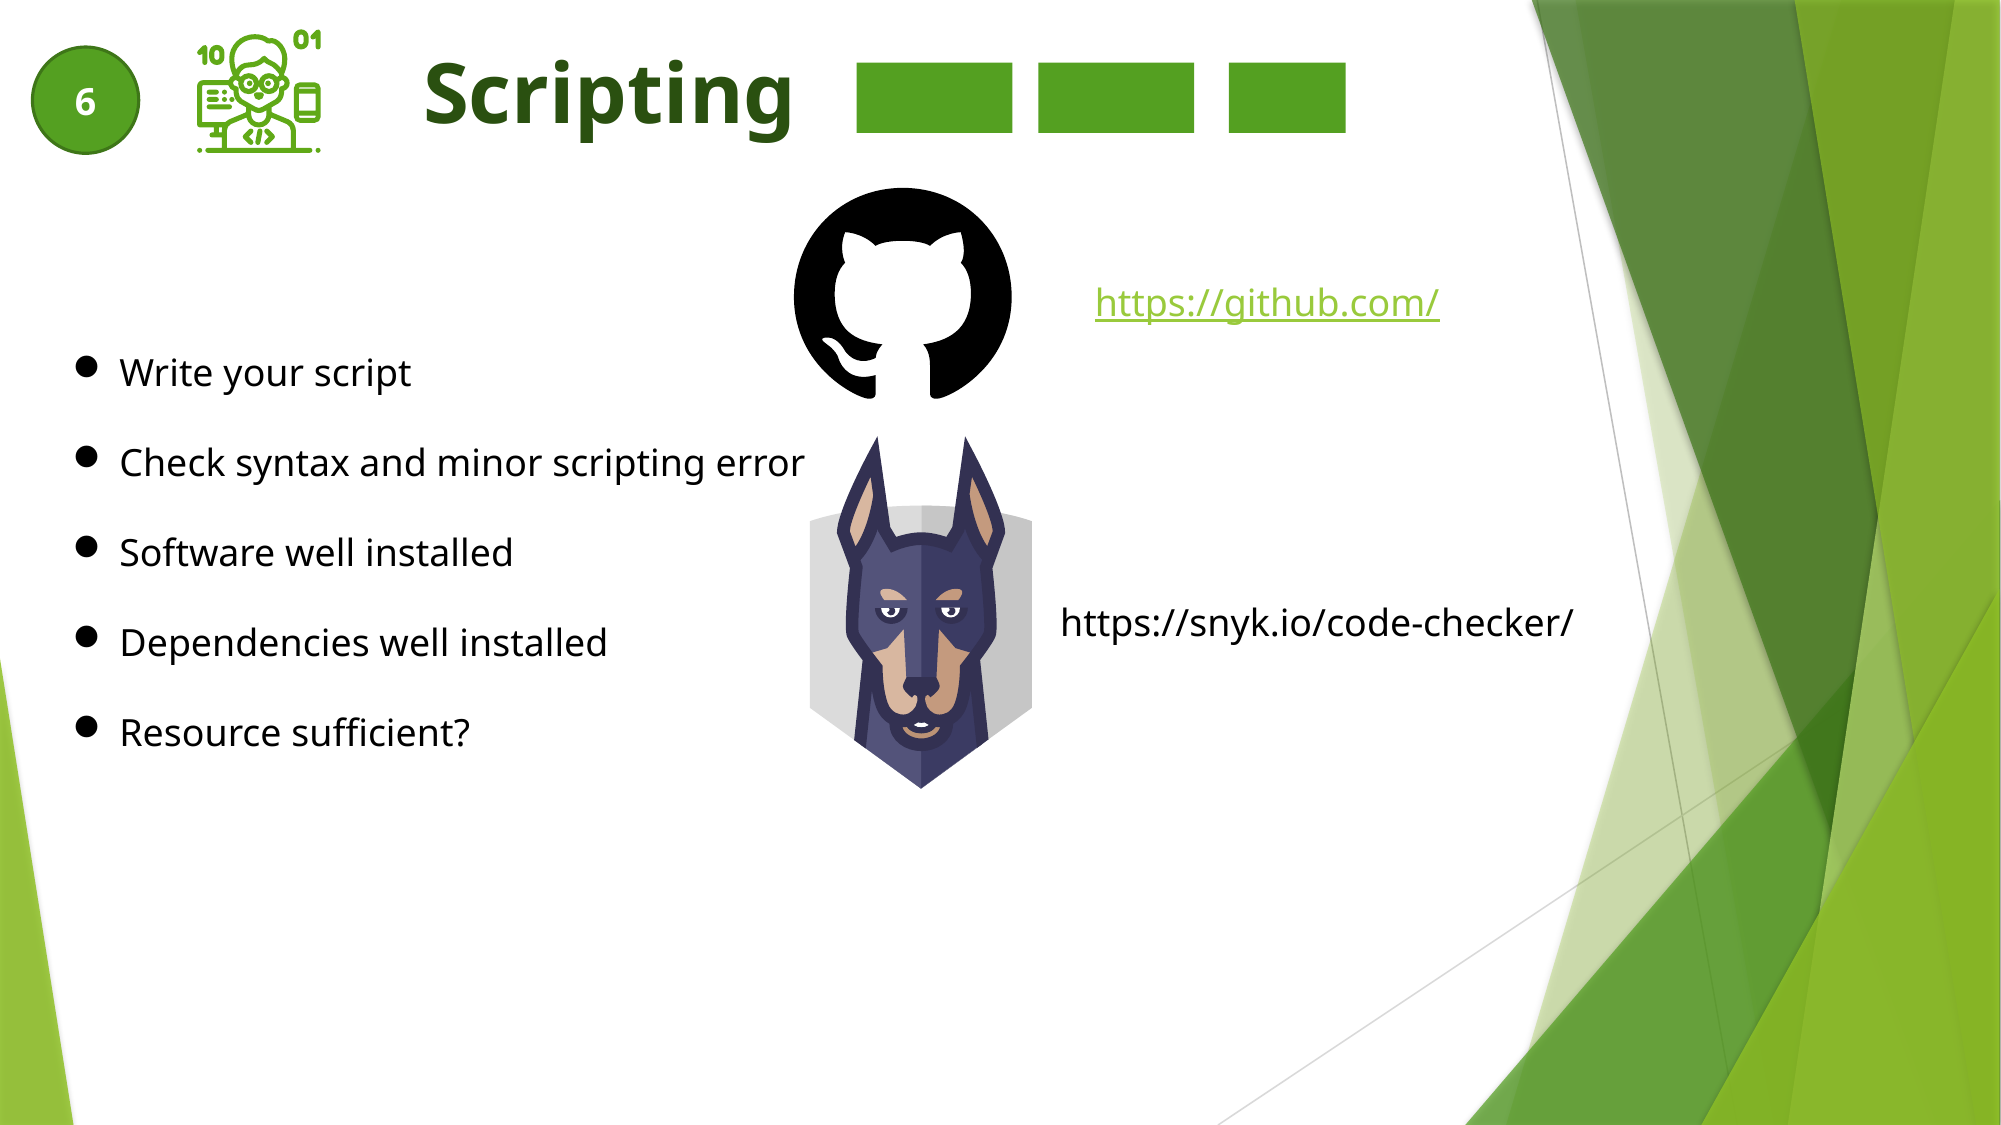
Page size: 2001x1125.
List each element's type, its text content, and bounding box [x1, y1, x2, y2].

text_box https://snyk.io/code-checker/ [1121, 591, 1590, 652]
picture [196, 28, 322, 154]
text_box Scripting [408, 33, 1013, 148]
text_box [1037, 61, 1196, 135]
text_box 6 [30, 45, 141, 155]
text_box [855, 61, 1014, 135]
text_box Write your script Check syntax and minor scripting error Software well installed Dependencies well installed Resource sufficient? [57, 297, 788, 762]
text_box https://github.com/ [1080, 271, 1455, 338]
picture [793, 187, 1013, 407]
picture [725, 410, 1117, 802]
text_box [1227, 61, 1347, 135]
